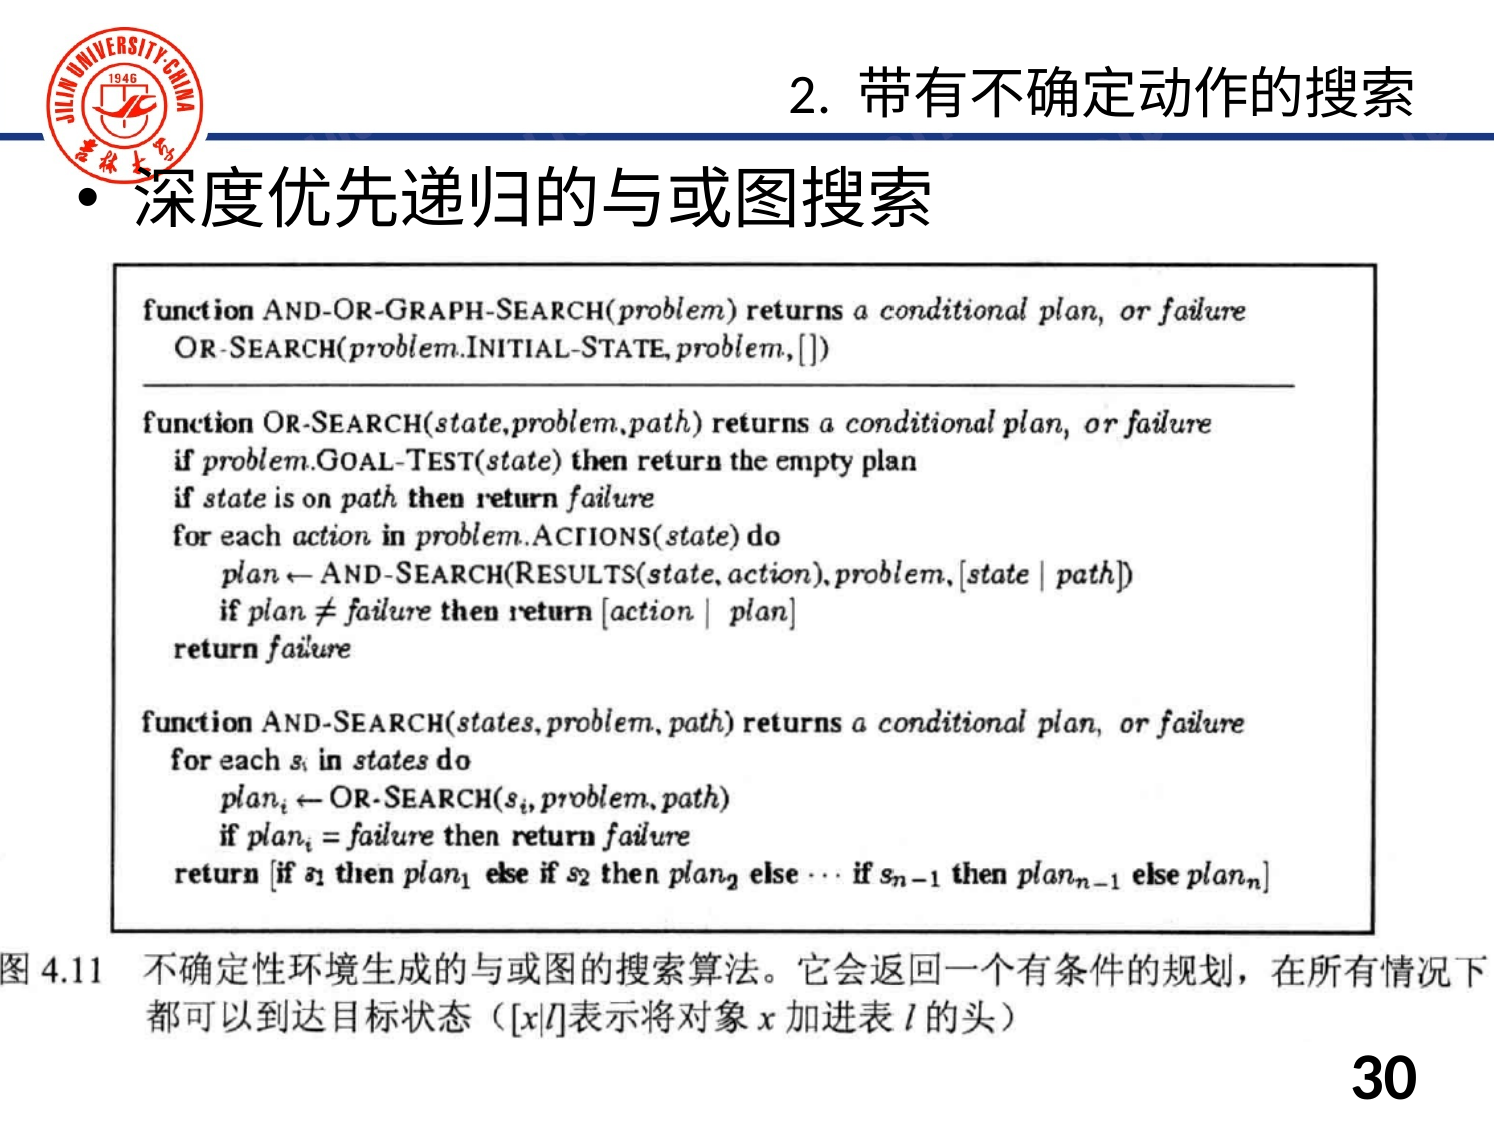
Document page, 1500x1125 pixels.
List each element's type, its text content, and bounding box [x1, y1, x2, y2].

title 2. 带有不确定动作的搜索 [74, 44, 1426, 138]
list 深度优先递归的与或图搜索 [68, 148, 1420, 256]
slide_number 30 [1329, 1042, 1426, 1120]
picture [0, 0, 1495, 1125]
